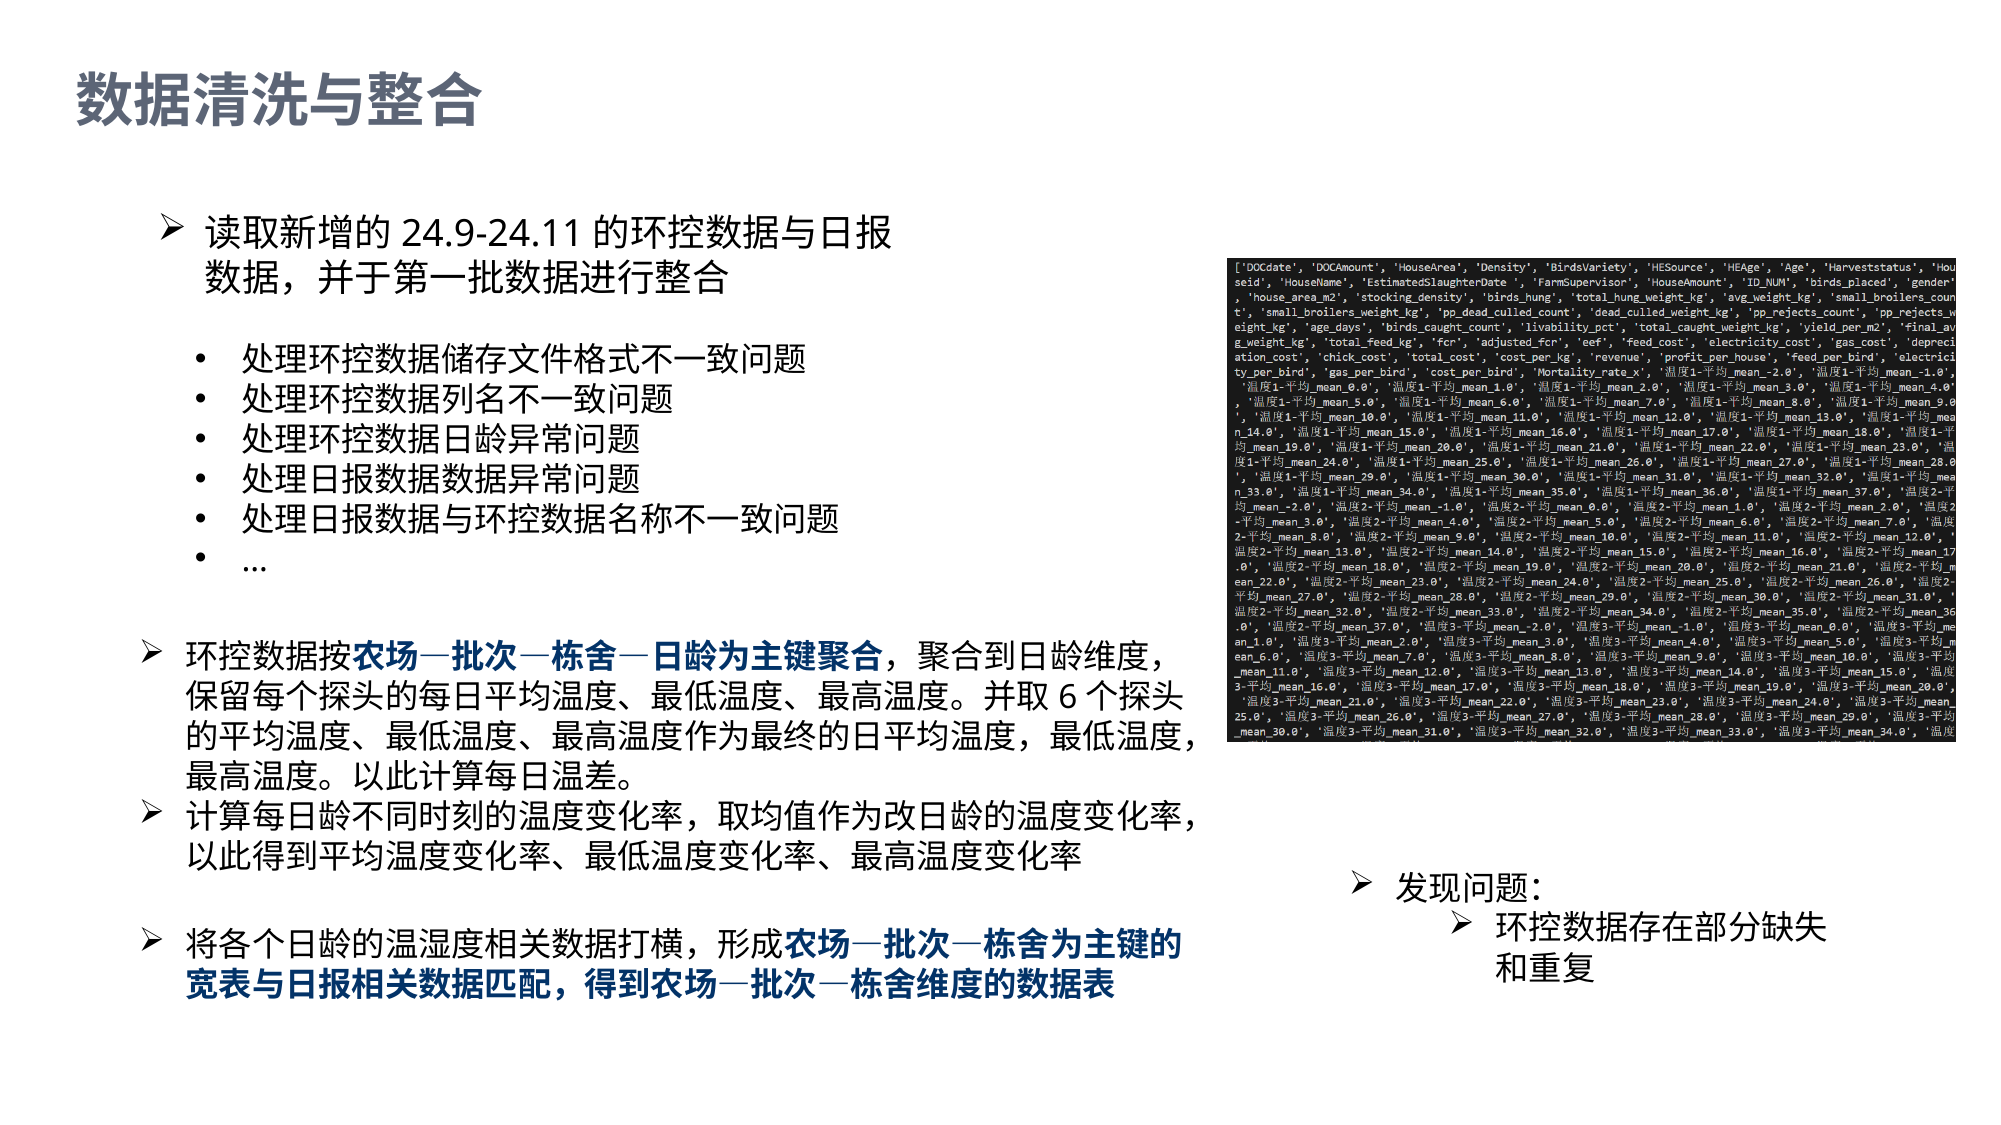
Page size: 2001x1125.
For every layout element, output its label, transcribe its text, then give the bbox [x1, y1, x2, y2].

text_box 环控数据按农场—批次—栋舍—日龄为主键聚合，聚合到日龄维度，保留每个探头的每日平均温度、最低温度、最高温度。并取6个探头的平均温度、最低温度、最高温度作为最终的日平均温度，最低温度，最高温度。以此计算每日温差。 计算每日龄不同时刻的温度变化率，取均值作为改日龄的温度变化率，以此得到平均温度变化率、最低温度变化率、最高温度变化率 [123, 616, 1209, 893]
text_box 数据清洗与整合 [55, 46, 1900, 152]
text_box 读取新增的24.9-24.11的环控数据与日报数据，并于第一批数据进行整合 [142, 181, 926, 327]
picture [1226, 258, 1956, 742]
text_box 发现问题： 环控数据存在部分缺失和重复 [1333, 821, 1849, 1032]
text_box 将各个日龄的温湿度相关数据打横，形成农场—批次—栋舍为主键的宽表与日报相关数据匹配，得到农场—批次—栋舍维度的数据表 [123, 893, 1209, 1034]
text_box 处理环控数据储存文件格式不一致问题 处理环控数据列名不一致问题 处理环控数据日龄异常问题 处理日报数据数据异常问题 处理日报数据与环控数据名称不一致问题 … [80, 330, 1076, 585]
